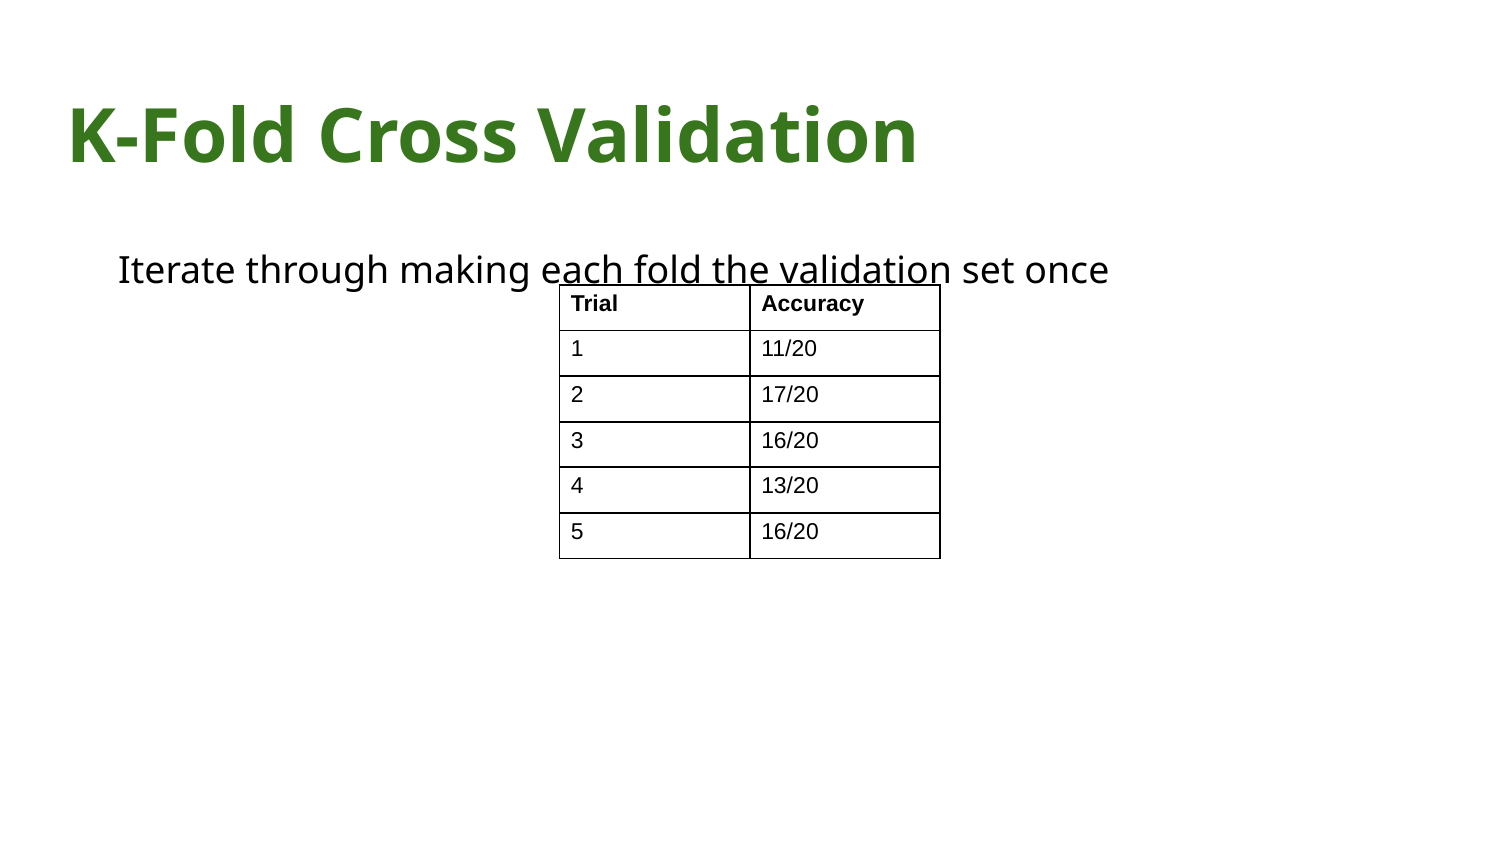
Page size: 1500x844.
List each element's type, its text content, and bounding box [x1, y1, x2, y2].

list Iterate through making each fold the validation set once [103, 224, 1397, 844]
table_cell 11/20 [751, 331, 939, 375]
table_cell 17/20 [751, 377, 939, 421]
title K-Fold Cross Validation [51, 72, 1449, 167]
table_cell 4 [560, 468, 749, 512]
table_cell 2 [560, 377, 749, 421]
table_cell 5 [560, 514, 749, 558]
table_cell 3 [560, 423, 749, 466]
table_cell 1 [560, 331, 749, 375]
table_cell 13/20 [751, 468, 939, 512]
table_header Trial [560, 286, 749, 330]
table_cell 16/20 [751, 423, 939, 466]
table_header Accuracy [751, 286, 939, 330]
table_cell 16/20 [751, 514, 939, 558]
